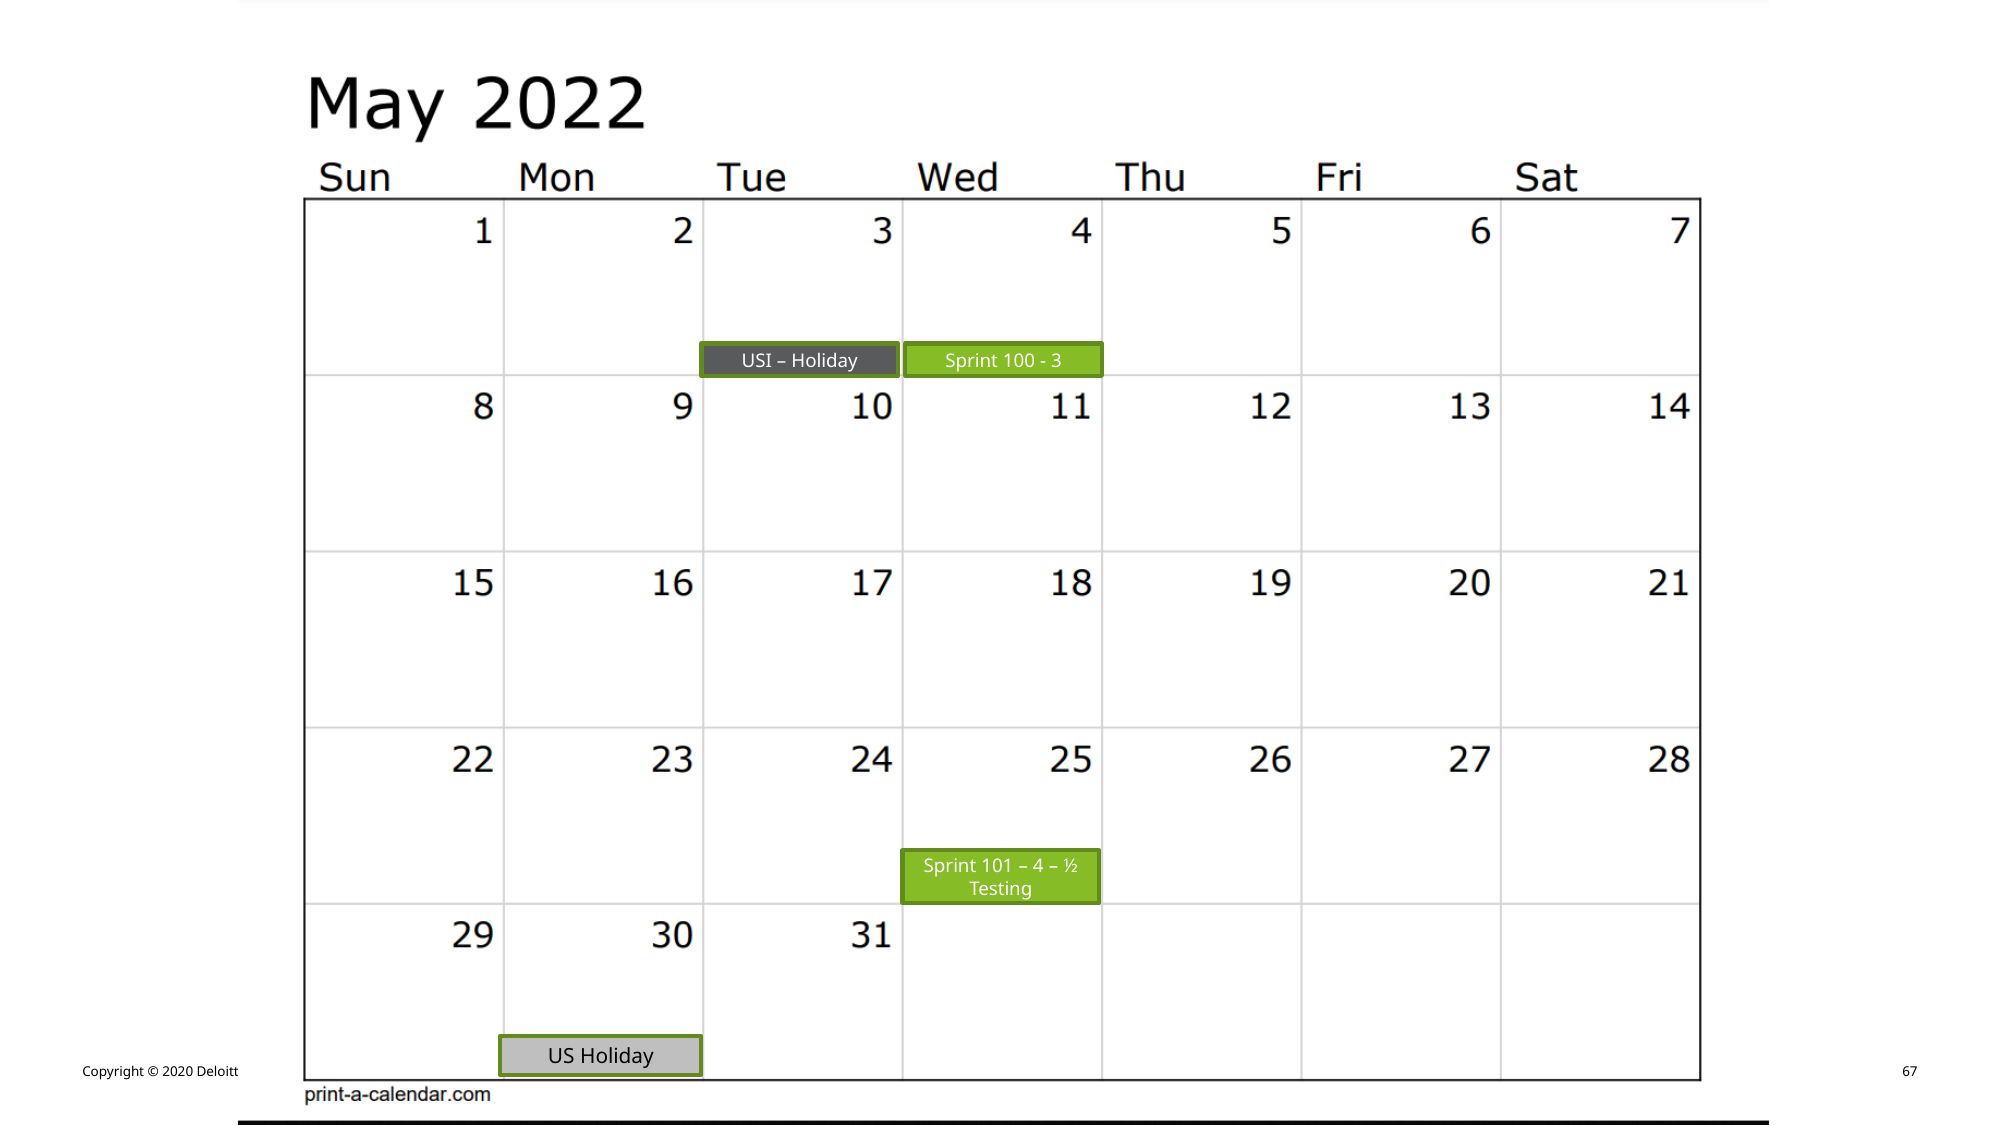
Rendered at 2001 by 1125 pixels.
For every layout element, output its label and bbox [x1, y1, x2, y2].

picture [238, 0, 1769, 1125]
